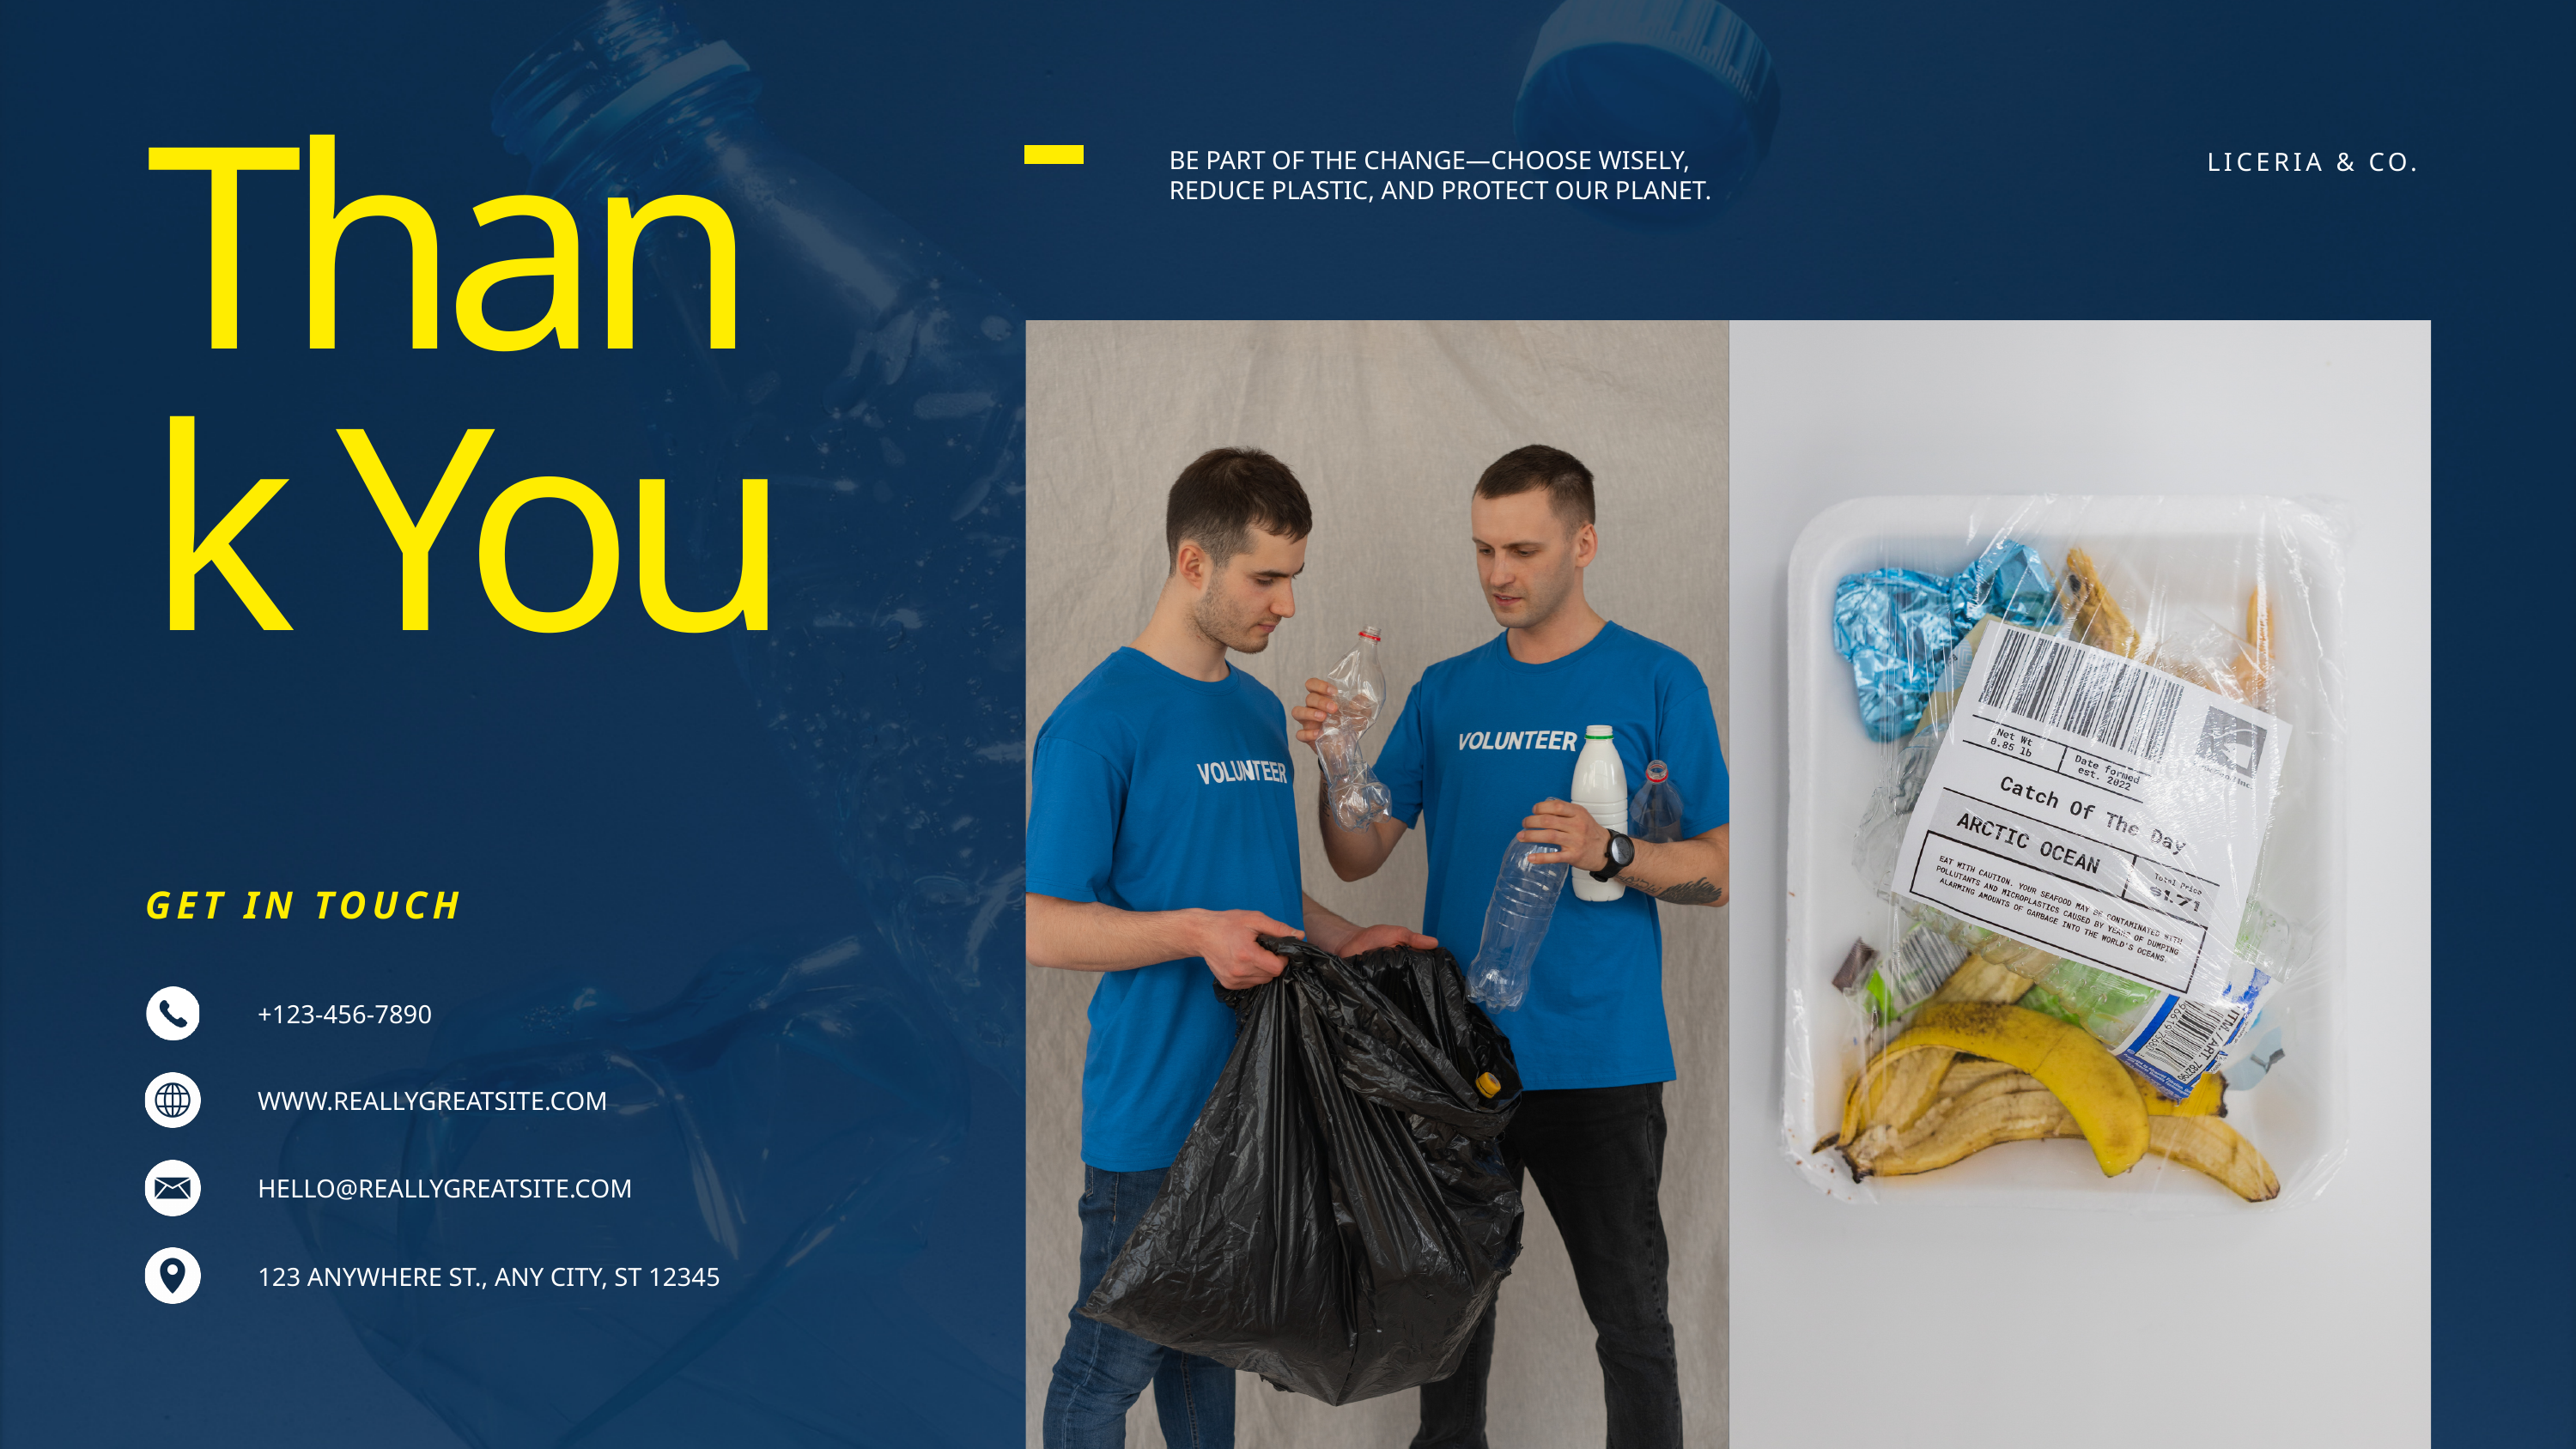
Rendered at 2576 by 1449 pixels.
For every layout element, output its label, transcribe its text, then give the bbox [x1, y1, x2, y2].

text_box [1024, 144, 1084, 165]
text_box [144, 1247, 201, 1304]
text_box [0, 0, 2576, 1449]
text_box 123 ANYWHERE ST., ANY CITY, ST 12345 [258, 1260, 868, 1291]
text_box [1025, 320, 1729, 1449]
text_box Thank You [146, 124, 868, 688]
text_box [146, 986, 200, 1040]
text_box [144, 1072, 201, 1129]
text_box LICERIA & CO. [2207, 141, 2543, 176]
text_box [144, 1160, 201, 1216]
text_box +123-456-7890 [258, 998, 868, 1029]
text_box WWW.REALLYGREATSITE.COM [258, 1085, 868, 1116]
text_box BE PART OF THE CHANGE—CHOOSE WISELY, REDUCE PLASTIC, AND PROTECT OUR PLANET. [1169, 144, 1729, 205]
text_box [1732, 320, 2432, 1449]
text_box GET IN TOUCH [144, 873, 733, 926]
text_box HELLO@REALLYGREATSITE.COM [258, 1173, 868, 1203]
